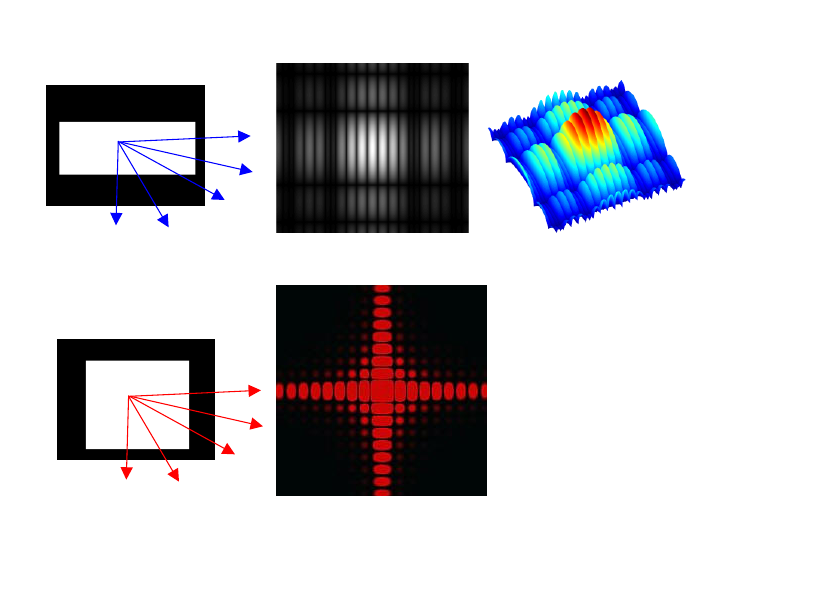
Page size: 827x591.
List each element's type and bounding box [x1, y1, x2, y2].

text_box [85, 360, 190, 450]
text_box [57, 340, 215, 459]
picture [480, 67, 695, 242]
text_box [126, 390, 263, 482]
text_box [115, 135, 253, 228]
text_box [58, 121, 196, 176]
text_box [47, 86, 204, 205]
picture [276, 285, 487, 496]
picture [272, 63, 472, 233]
